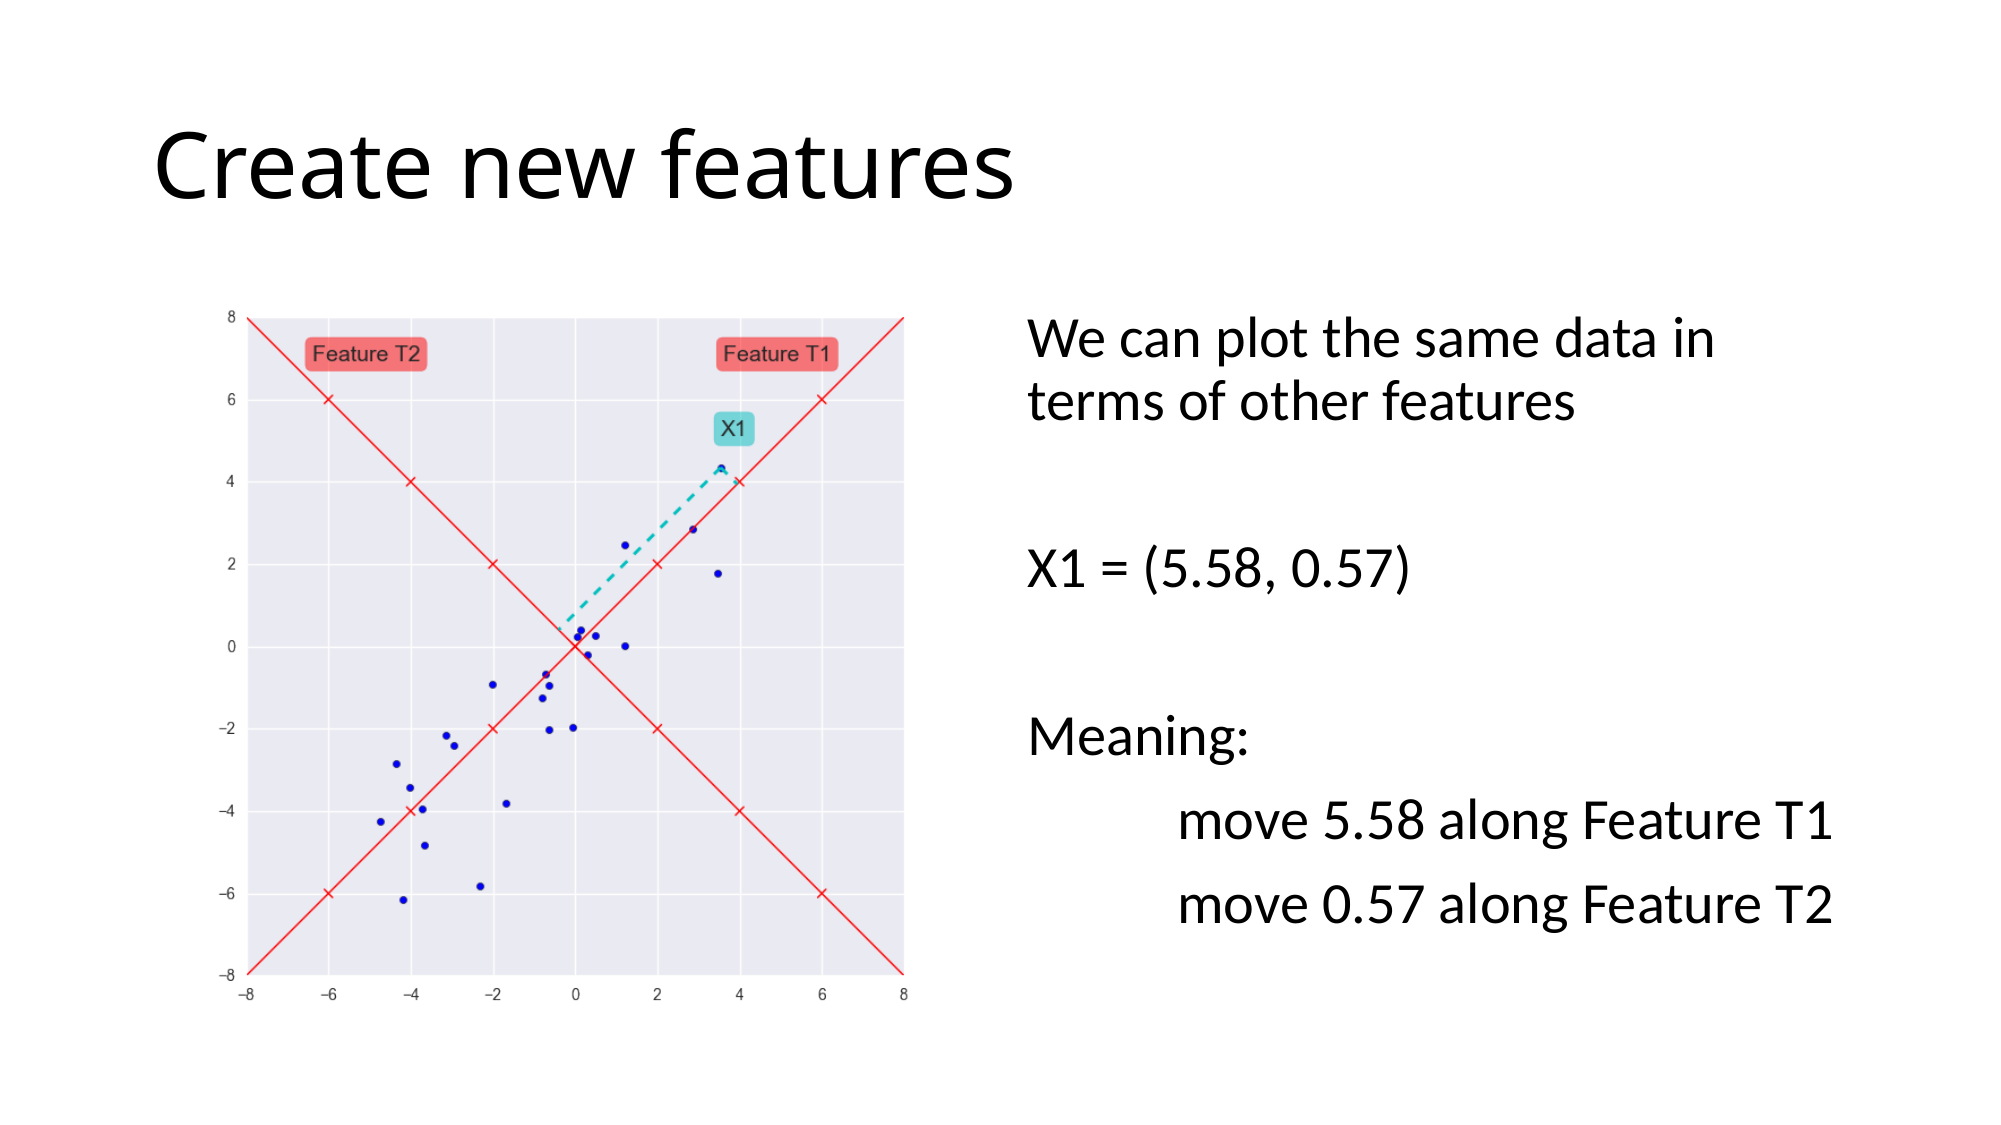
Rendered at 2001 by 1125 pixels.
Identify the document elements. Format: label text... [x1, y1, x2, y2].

list We can plot the same data in terms of other features X1 = (5.58, 0.57) Meaning: move 5.58 along Feature T1 move 0.57 along Feature T2 [1012, 299, 1863, 1014]
title Create new features [137, 59, 1863, 278]
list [206, 299, 919, 1014]
